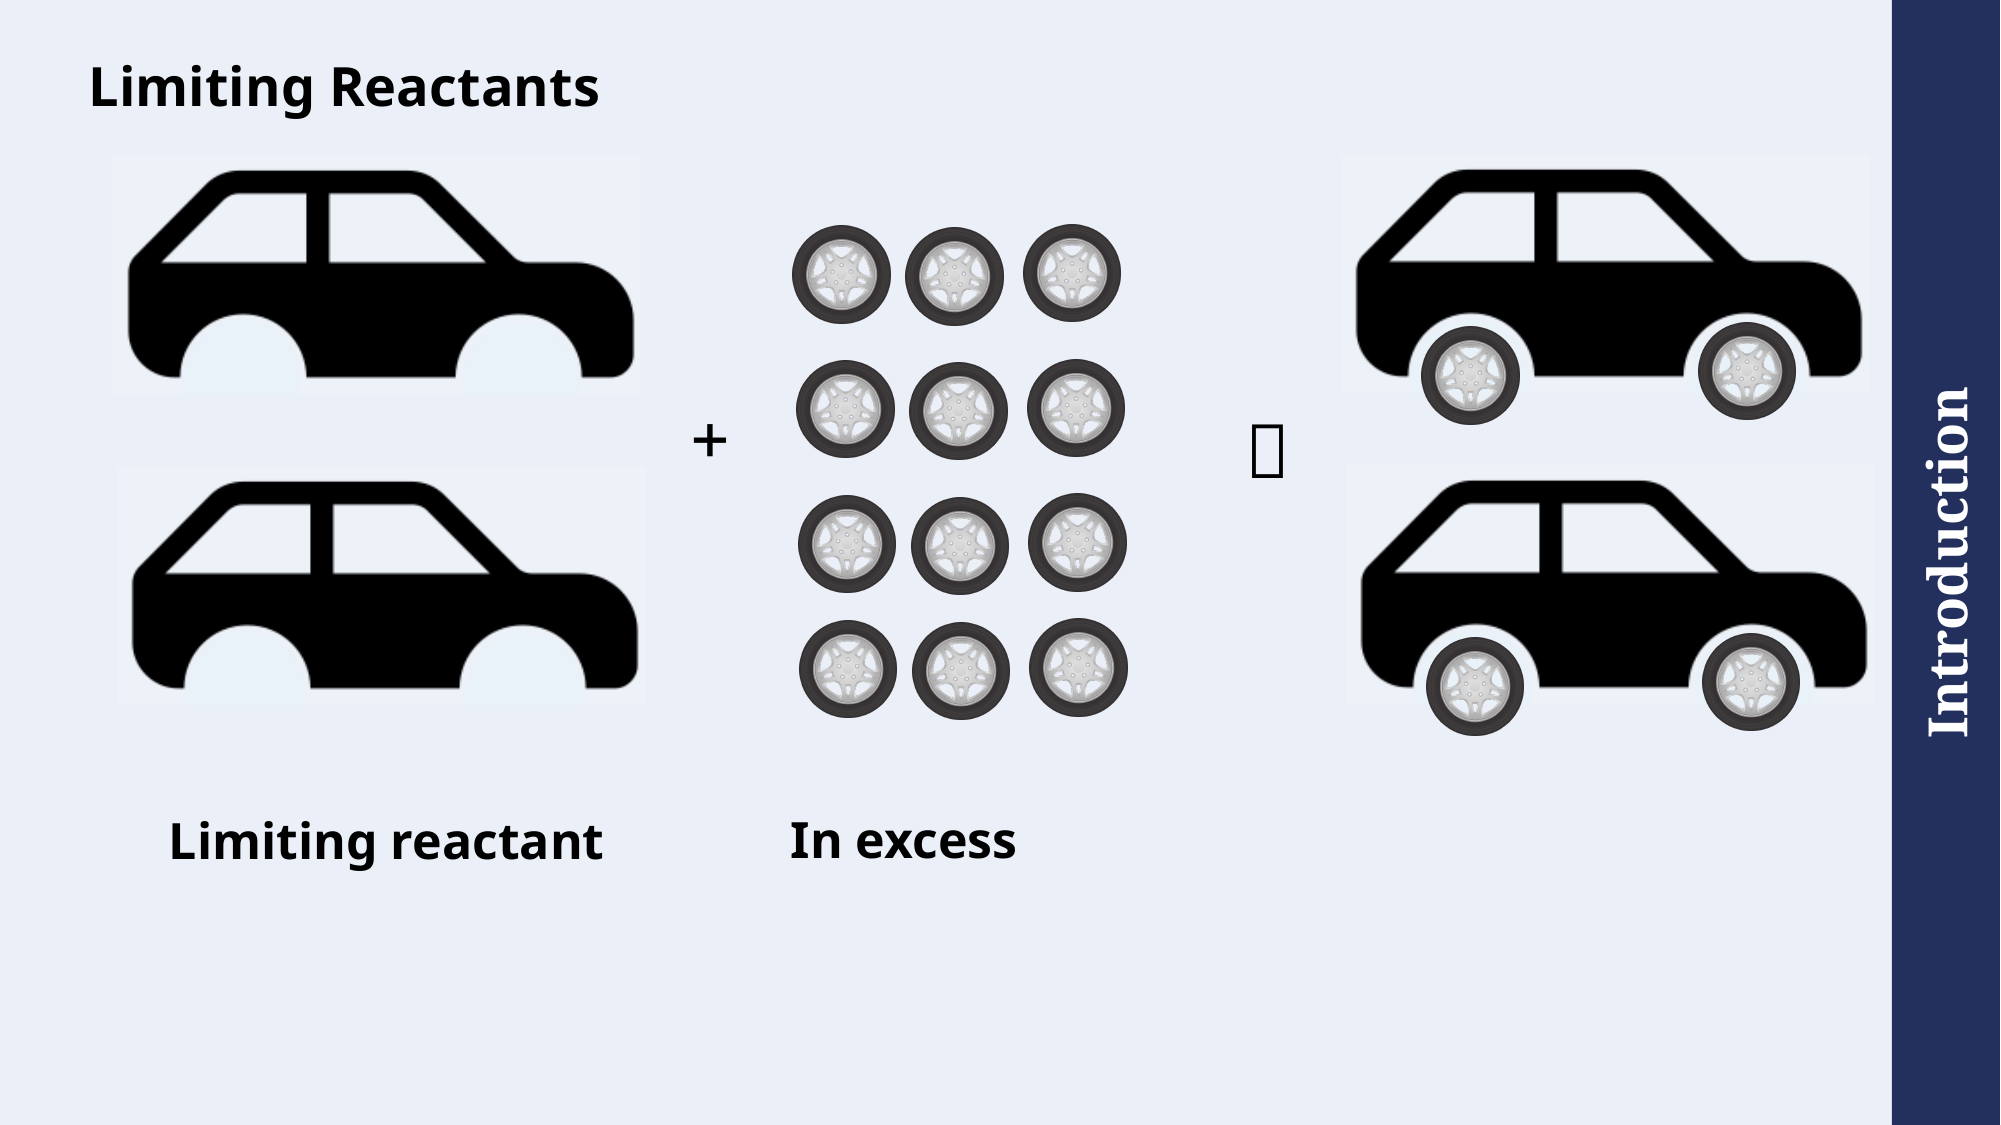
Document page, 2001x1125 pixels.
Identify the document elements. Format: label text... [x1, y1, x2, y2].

picture [1022, 224, 1121, 323]
picture [792, 225, 891, 324]
picture [1341, 154, 1870, 425]
picture [797, 495, 896, 593]
picture [799, 620, 897, 718]
title Limiting Reactants [88, 0, 1831, 119]
picture [912, 622, 1010, 720]
text_box  [1230, 396, 1306, 502]
text_box + [674, 384, 747, 490]
picture [796, 360, 895, 458]
picture [909, 362, 1008, 461]
picture [1028, 493, 1127, 592]
text_box In excess [776, 801, 1033, 876]
picture [1345, 465, 1874, 736]
picture [1027, 359, 1125, 457]
picture [1029, 618, 1128, 717]
picture [905, 227, 1004, 326]
picture [117, 466, 646, 705]
picture [112, 155, 642, 394]
text_box Limiting reactant [154, 802, 620, 877]
picture [911, 497, 1009, 595]
